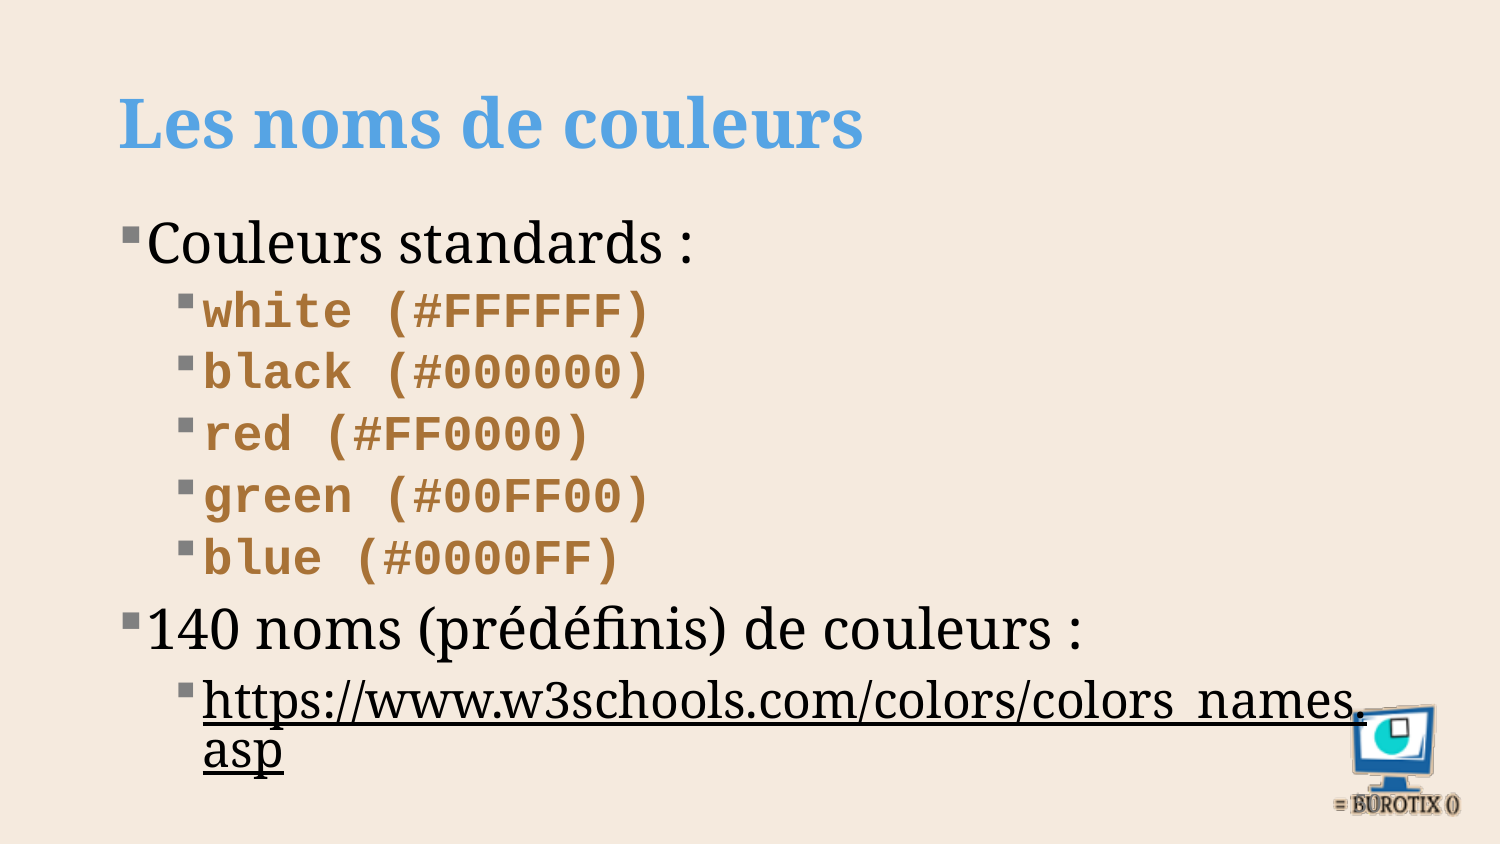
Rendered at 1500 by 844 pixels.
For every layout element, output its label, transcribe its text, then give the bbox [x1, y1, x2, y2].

picture [1332, 703, 1462, 817]
list Couleurs standards : white (#FFFFFF) black (#000000) red (#FF0000) green (#00FF00) blue (#0000FF) 140 noms (prédéfinis) de couleurs : https://www.w3schools.com/colors/colors_names.asp [103, 207, 1397, 760]
title Les noms de couleurs [103, 44, 1397, 207]
slide_number 50 [1059, 782, 1397, 828]
